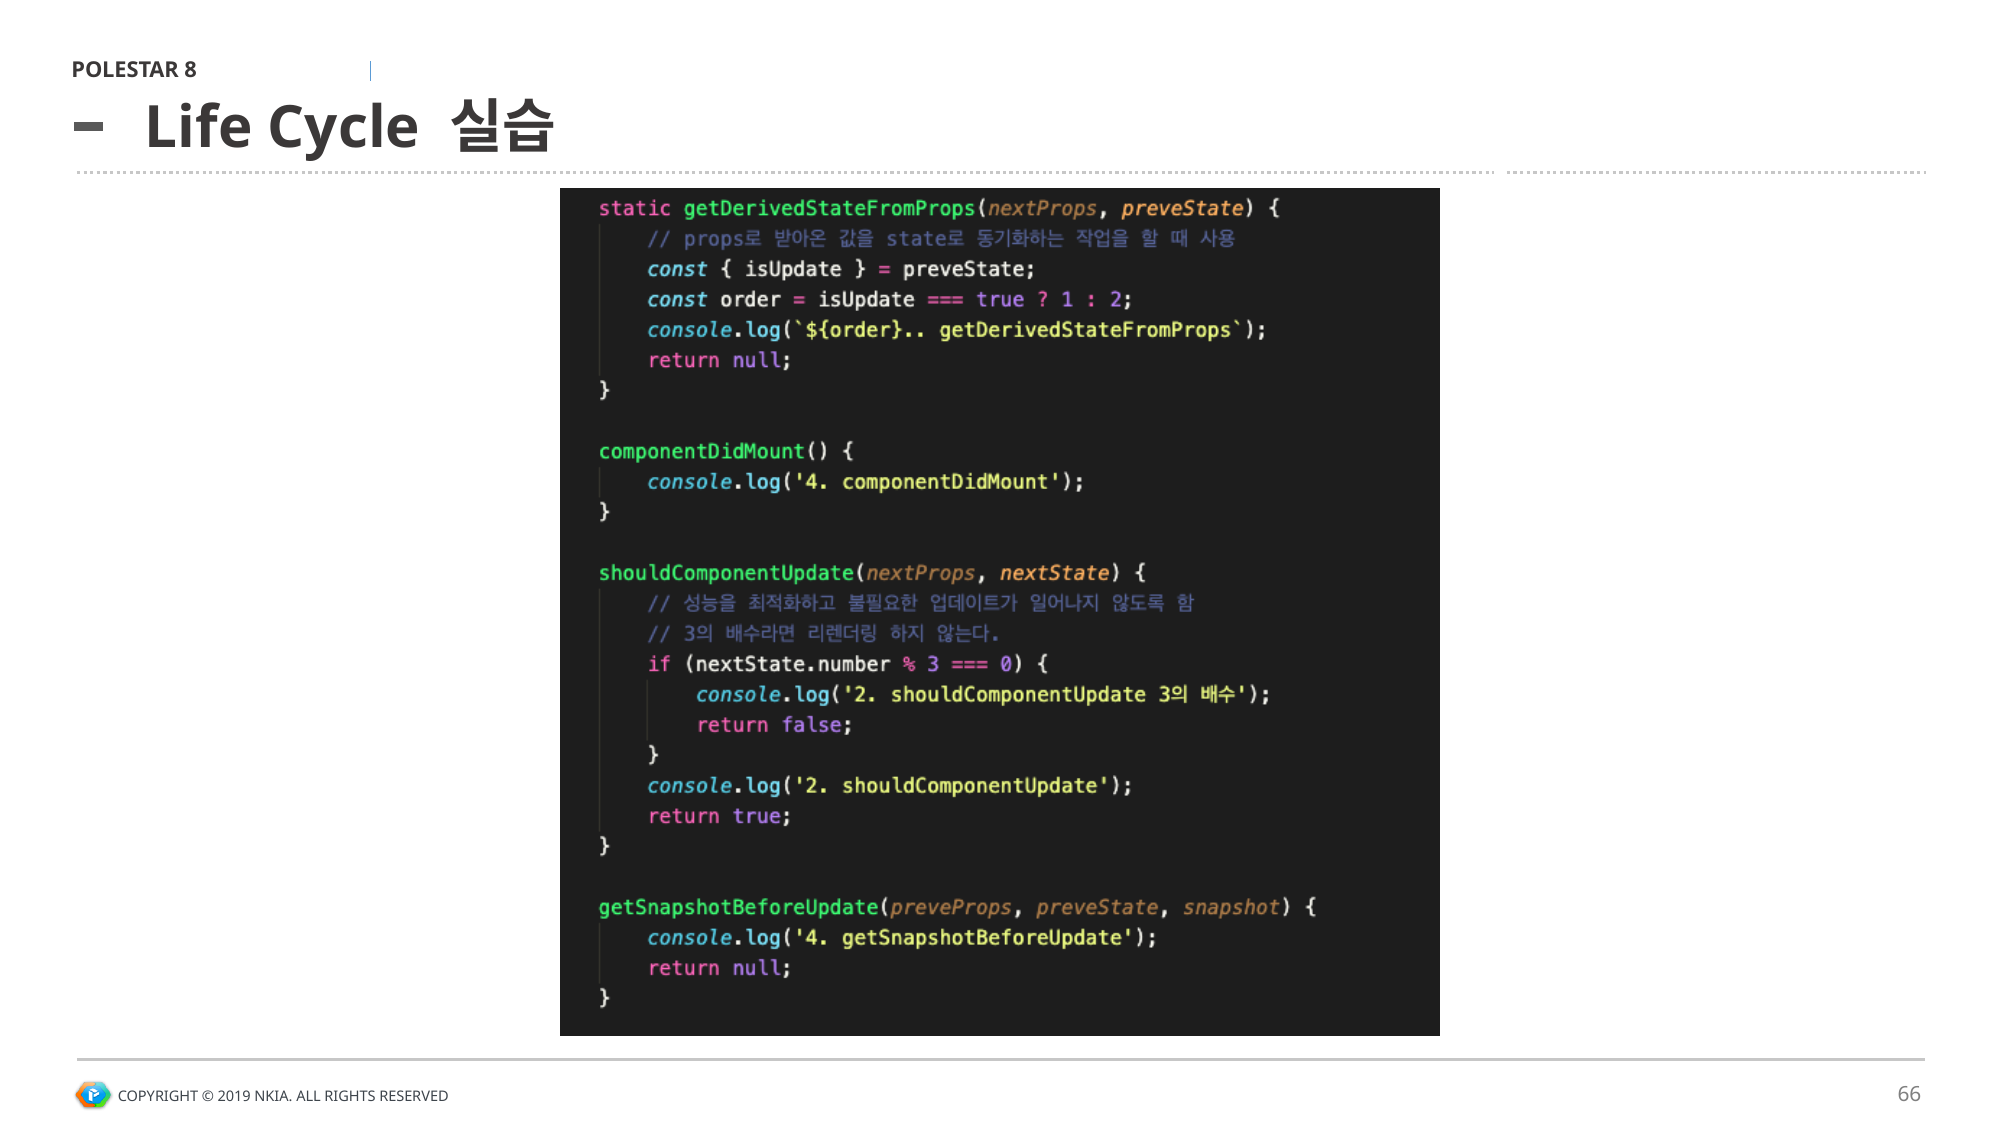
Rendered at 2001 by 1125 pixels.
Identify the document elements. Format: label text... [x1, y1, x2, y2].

picture [67, 1079, 118, 1111]
title Life Cycle 실습 [130, 89, 1597, 165]
picture [560, 188, 1440, 1036]
